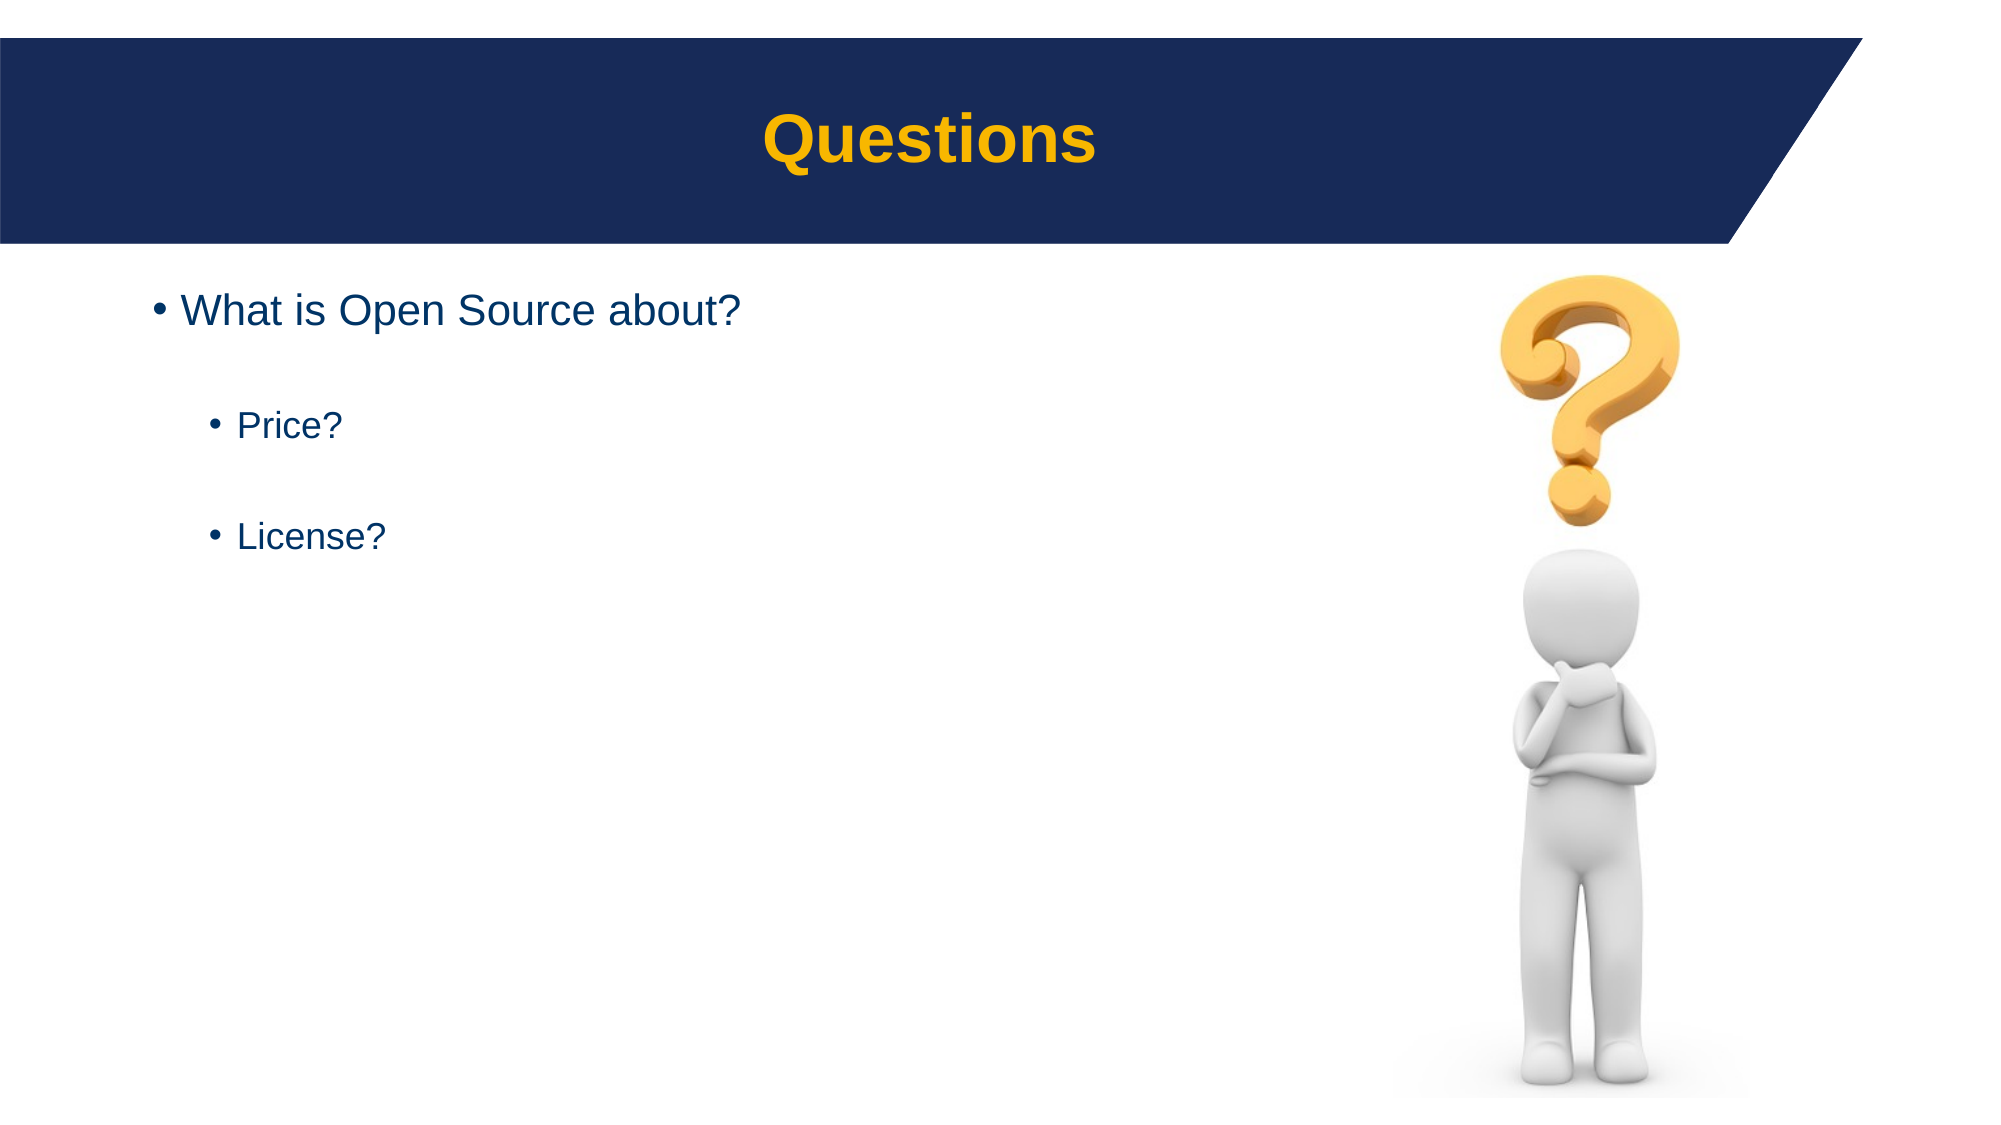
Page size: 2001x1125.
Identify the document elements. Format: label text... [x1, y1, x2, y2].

list What is Open Source about? Price? License? [137, 280, 1393, 1048]
picture [1393, 257, 1750, 1098]
title Questions [137, 59, 1724, 221]
picture [0, 38, 1863, 244]
